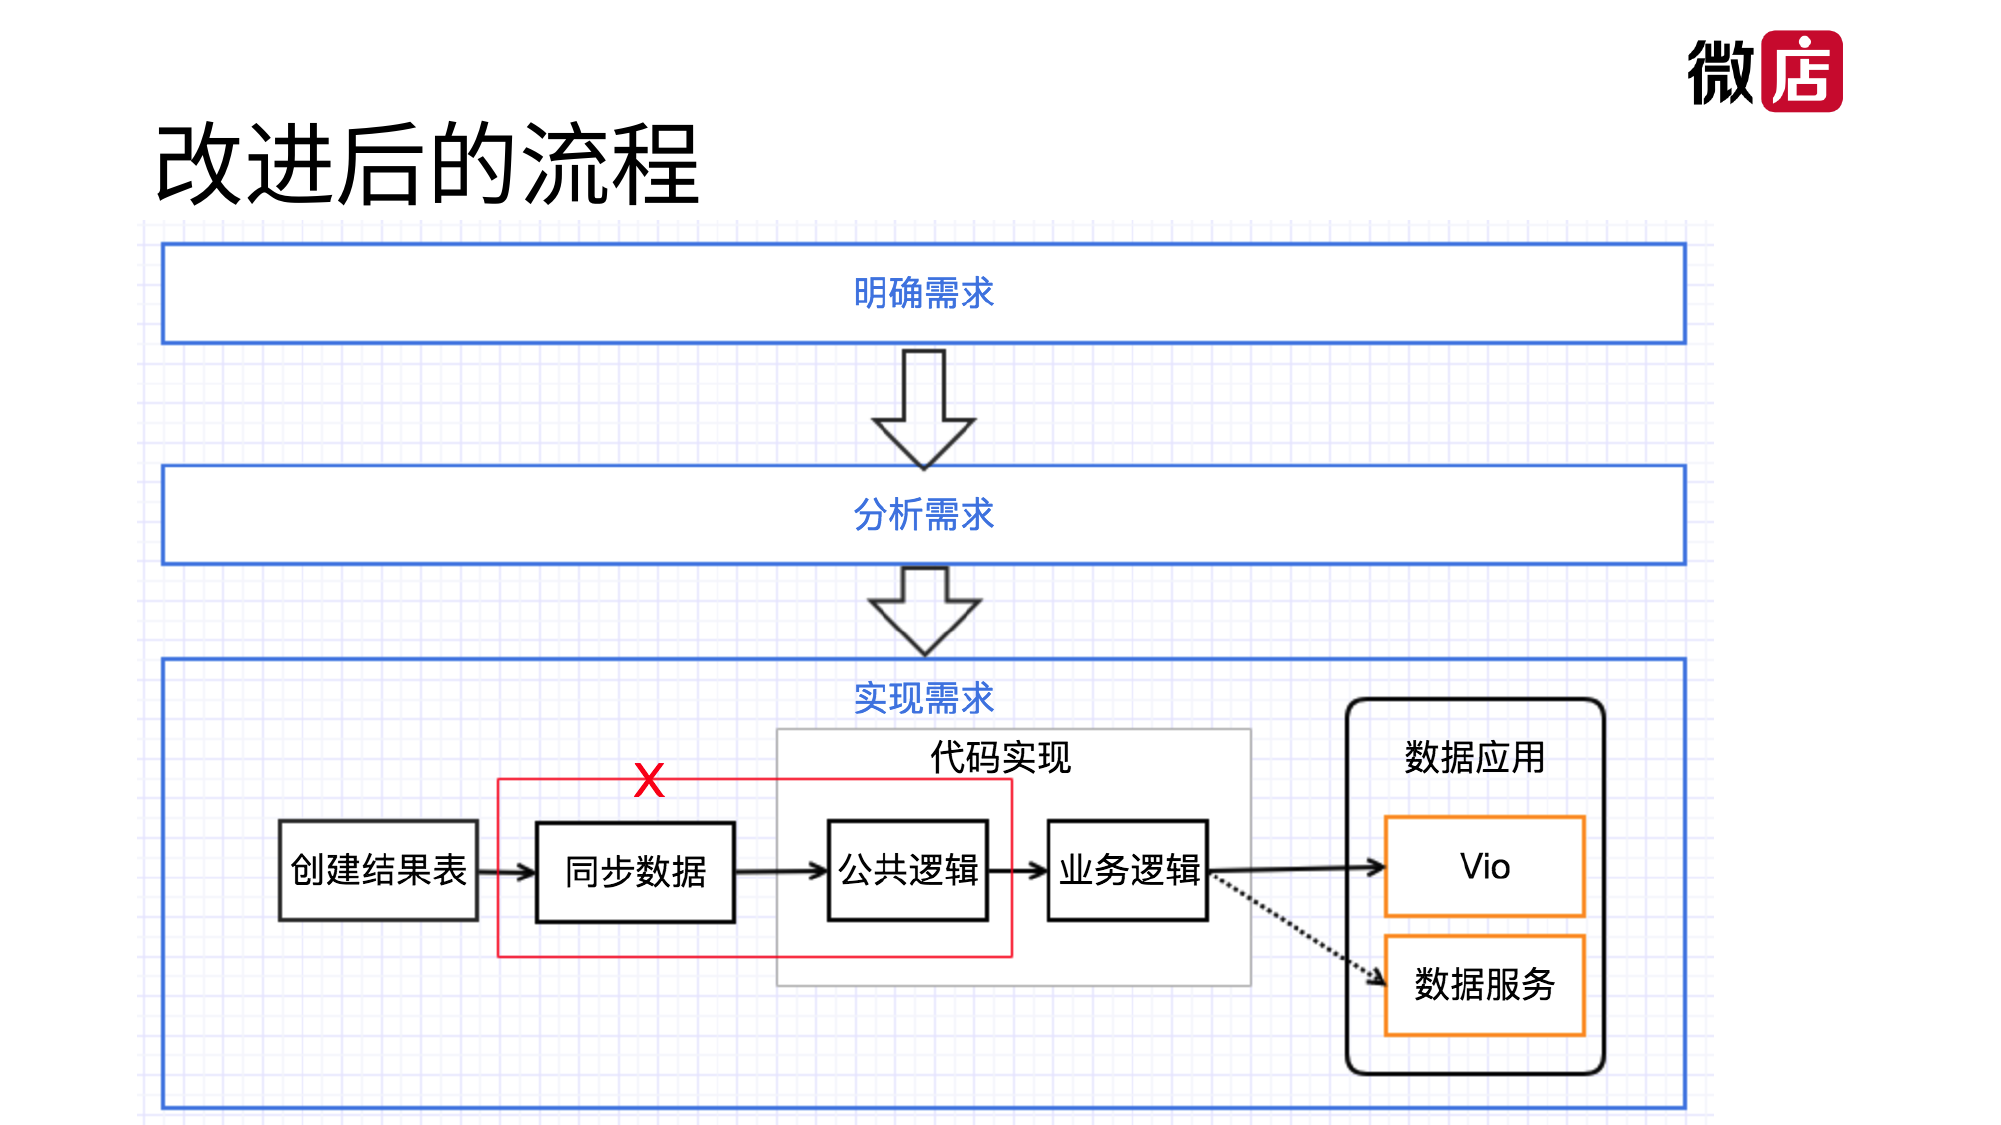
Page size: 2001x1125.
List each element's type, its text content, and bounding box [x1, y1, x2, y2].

picture [137, 220, 1714, 1125]
picture [1681, 27, 1848, 59]
title 改进后的流程 [137, 59, 1863, 278]
